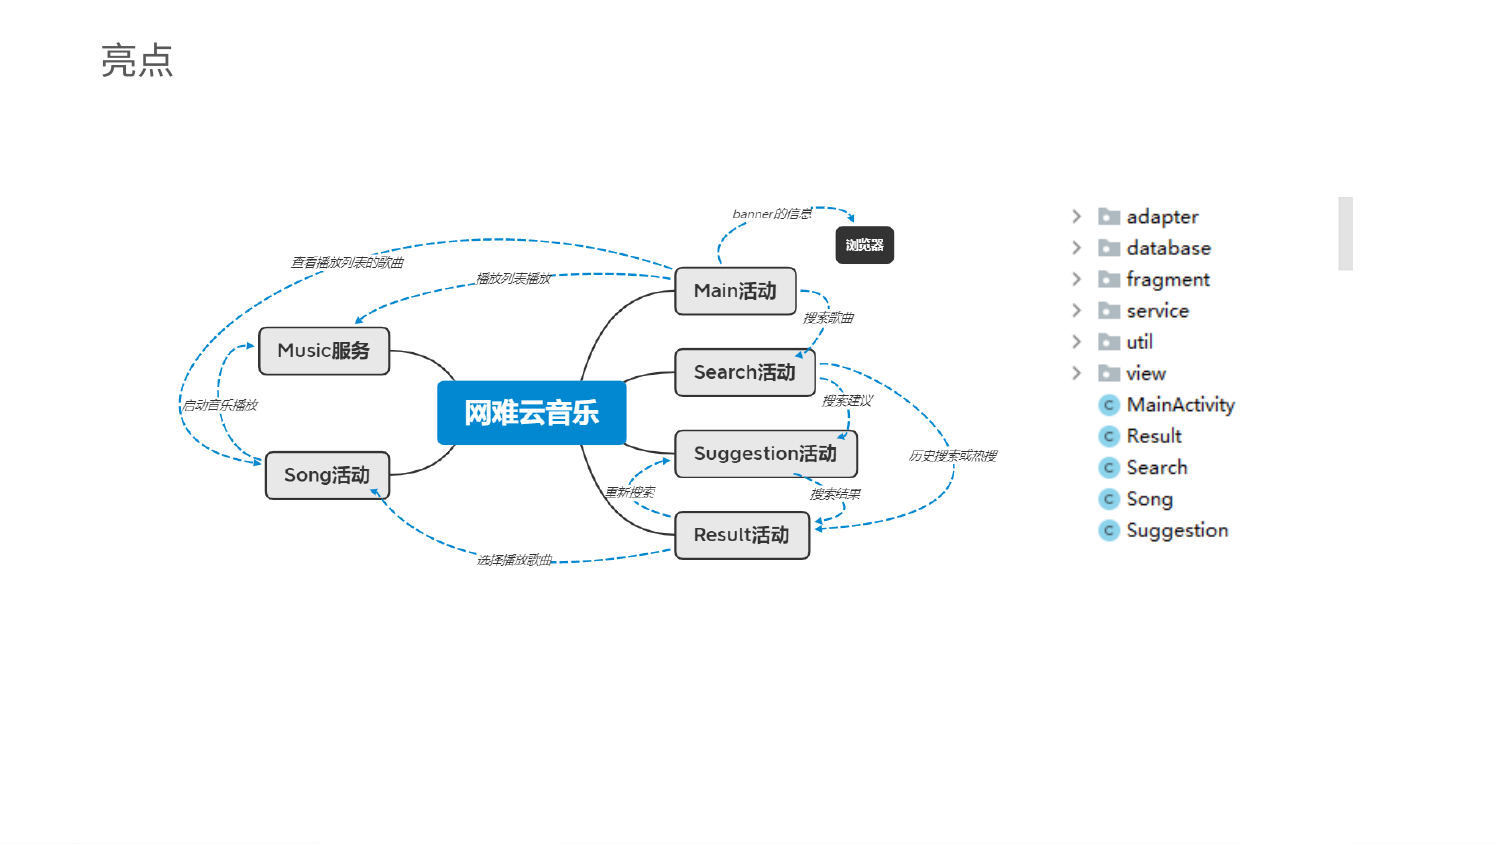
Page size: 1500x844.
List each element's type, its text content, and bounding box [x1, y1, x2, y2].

text_box 亮点 [100, 28, 450, 91]
picture [146, 174, 1012, 600]
picture [1028, 197, 1353, 548]
